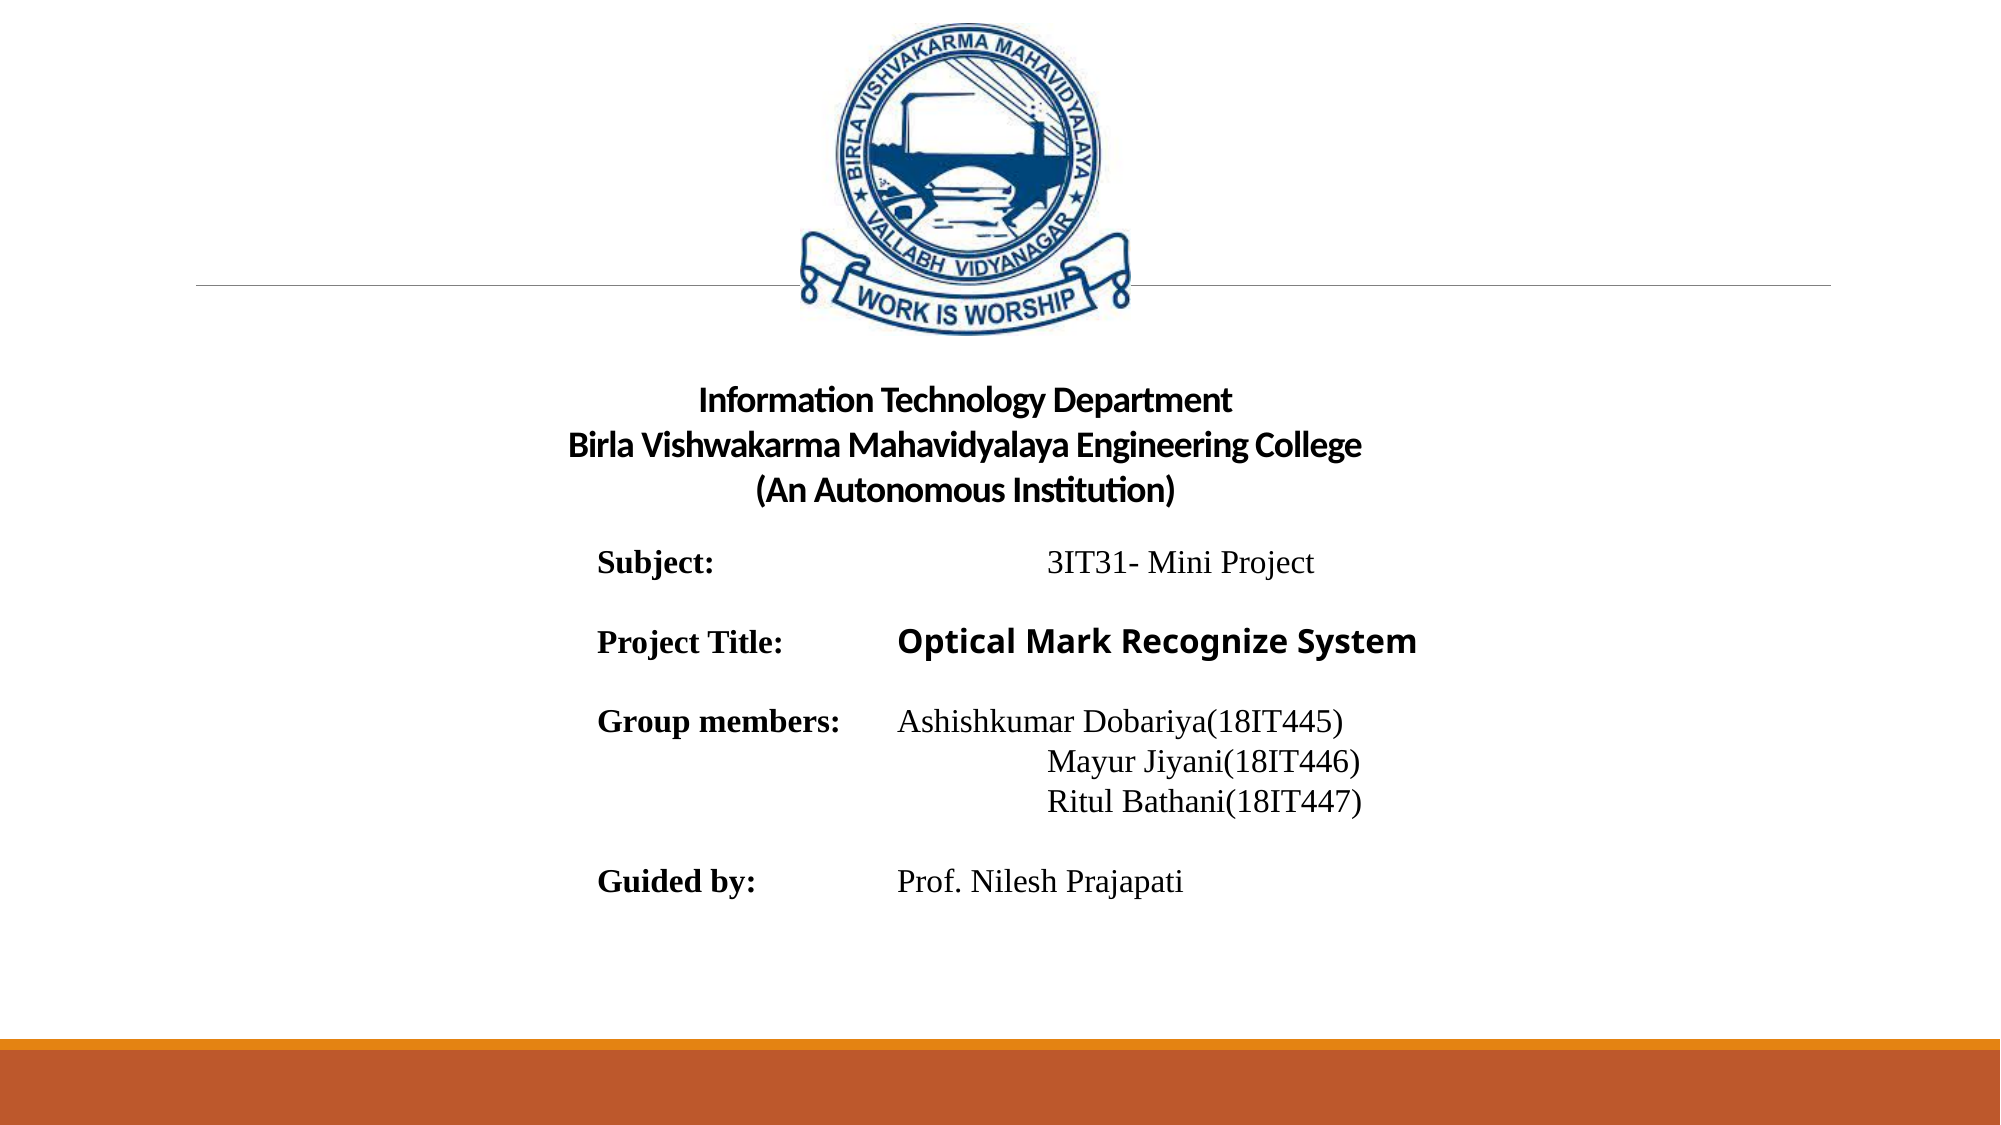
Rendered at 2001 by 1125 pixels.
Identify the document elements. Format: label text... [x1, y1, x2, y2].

picture [800, 22, 1132, 337]
title Information Technology Department Birla Vishwakarma Mahavidyalaya Engineering College (An Autonomous Institution) [140, 324, 1791, 563]
list Subject: 3IT31- Mini Project Project Title: Optical Mark Recognize System Group members: Ashishkumar Dobariya(18IT445) Mayur Jiyani(18IT446) Ritul Bathani(18IT447) Guided by: Prof. Nilesh Prajapati [597, 532, 1505, 930]
